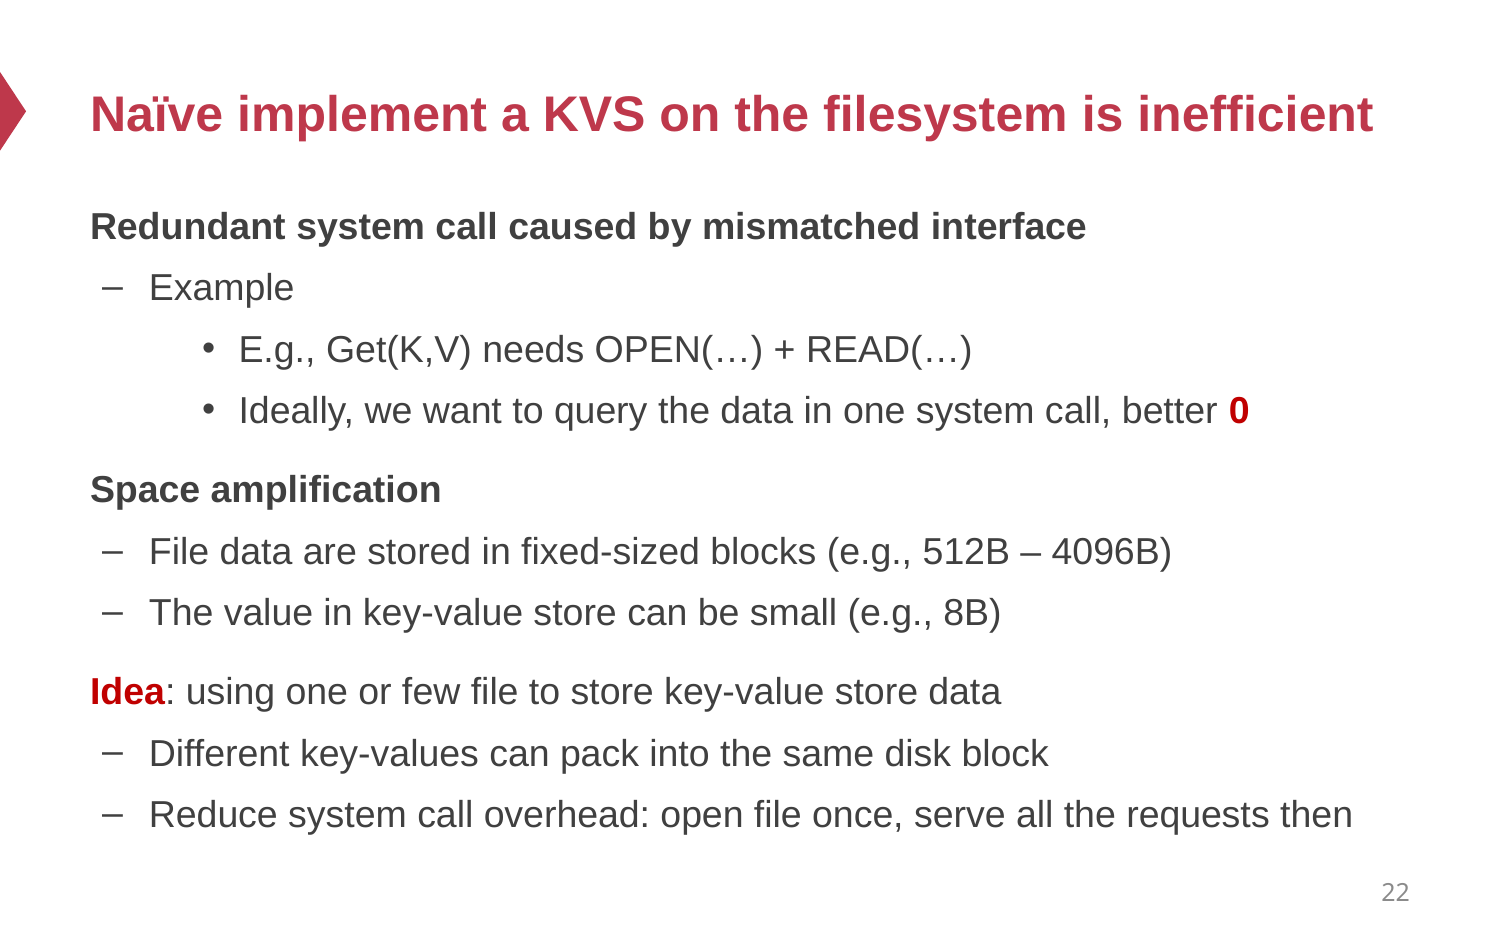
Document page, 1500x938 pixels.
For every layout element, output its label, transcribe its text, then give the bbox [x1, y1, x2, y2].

slide_number 22 [1074, 868, 1425, 919]
list Redundant system call caused by mismatched interface Example E.g., Get(K,V) needs OPEN(…) + READ(…) Ideally, we want to query the data in one system call, better 0 Space amplification File data are stored in fixed-sized blocks (e.g., 512B – 4096B) The value in key-value store can be small (e.g., 8B) Idea: using one or few file to store key-value store data Different key-values can pack into the same disk block Reduce system call overhead: open file once, serve all the requests then [75, 185, 1425, 919]
title Naïve implement a KVS on the filesystem is inefficient [75, 37, 1425, 185]
